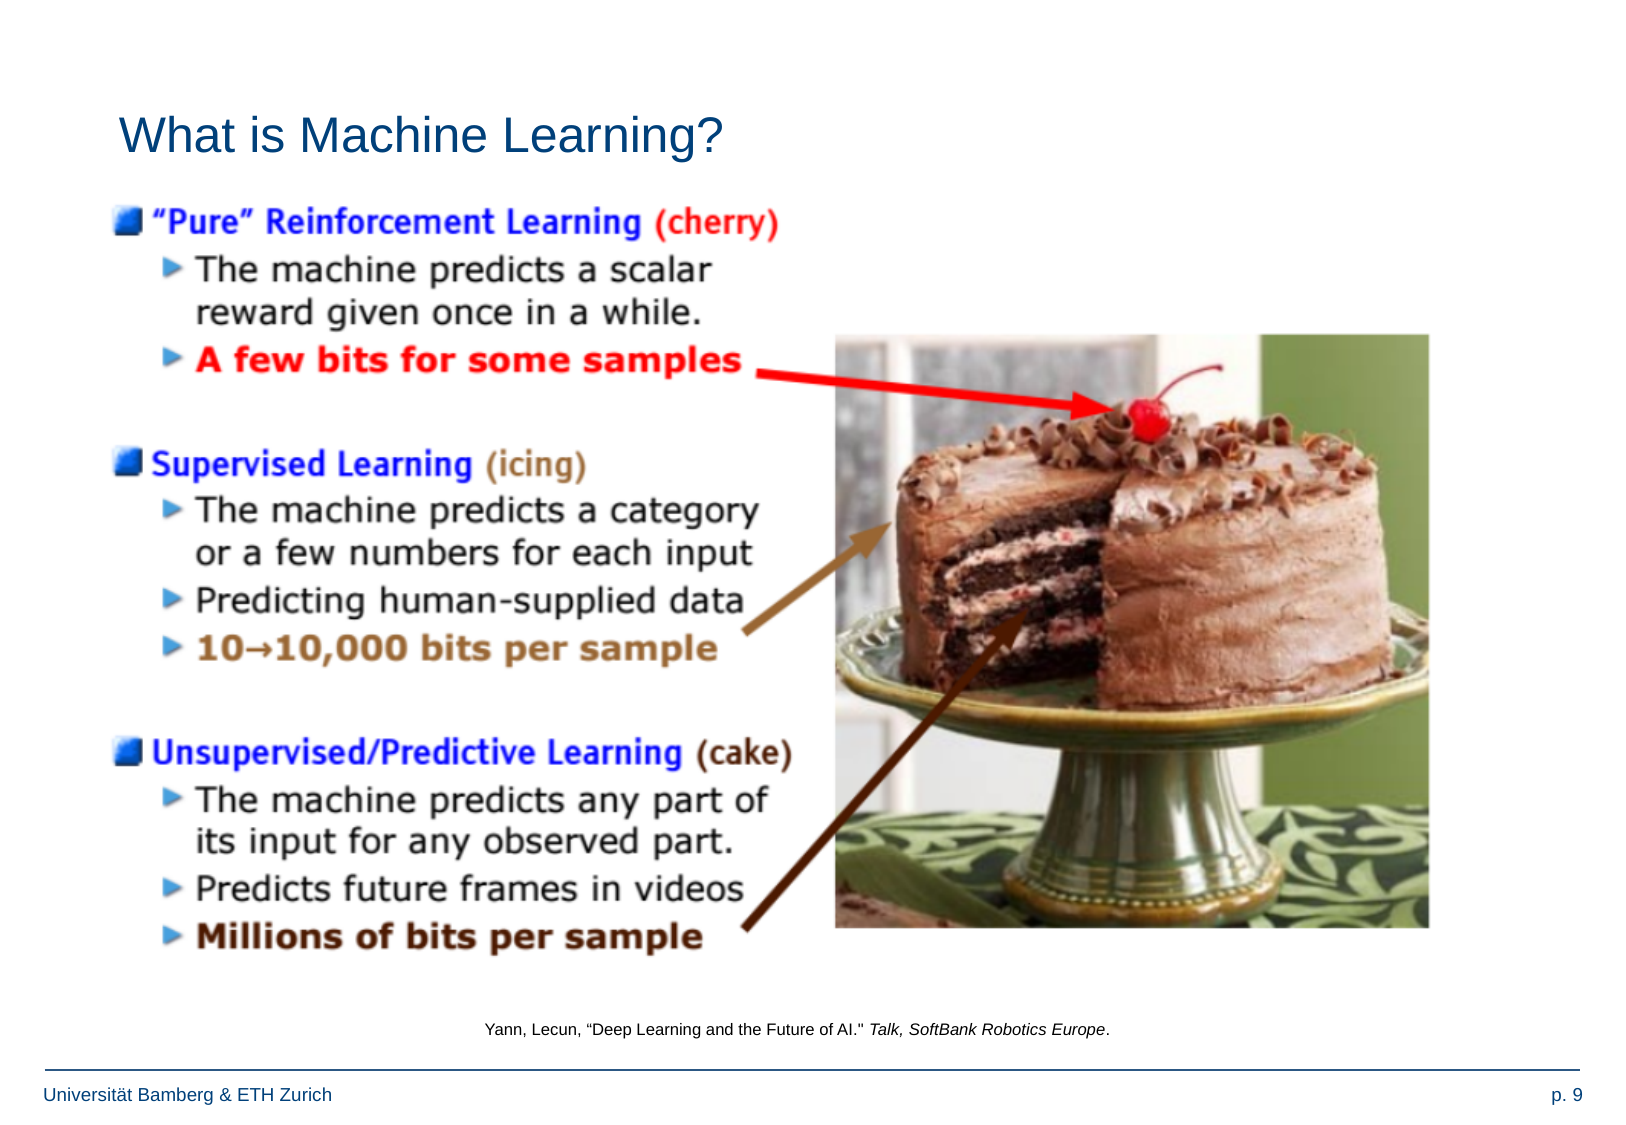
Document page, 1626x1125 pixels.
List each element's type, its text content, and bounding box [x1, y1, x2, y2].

text_box Yann, Lecun, “Deep Learning and the Future of AI." Talk, SoftBank Robotics Europe. [469, 1011, 1283, 1046]
title What is Machine Learning? [103, 44, 1415, 194]
picture [91, 195, 1464, 982]
